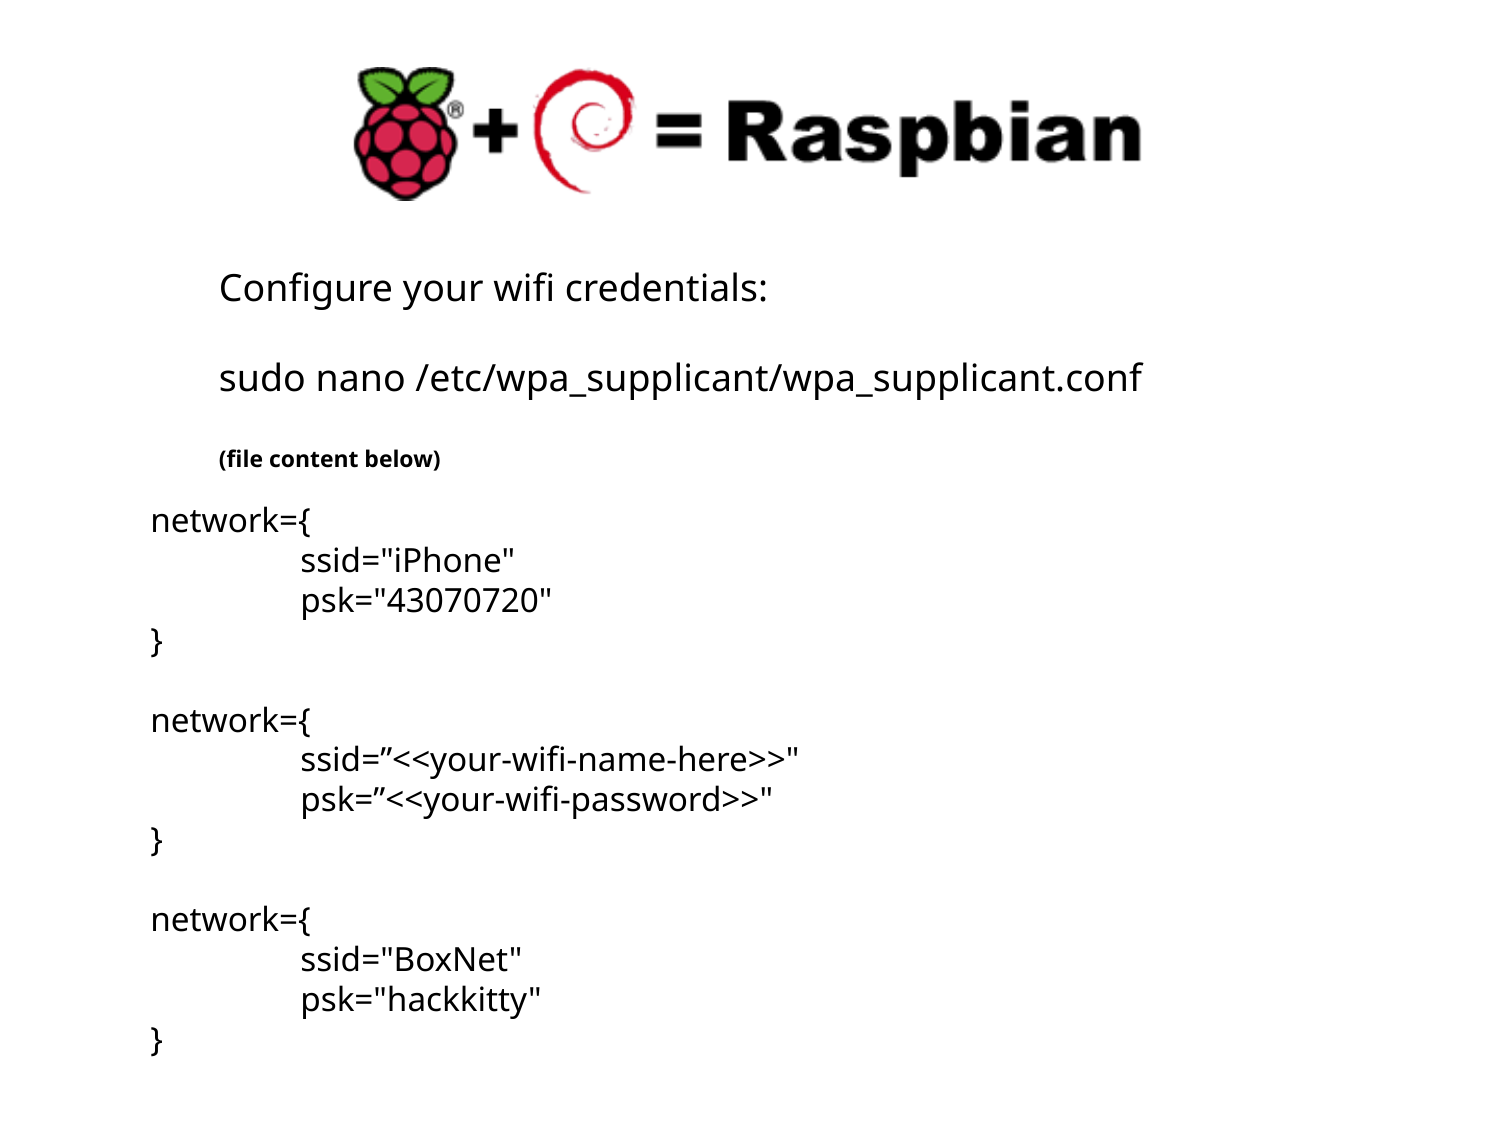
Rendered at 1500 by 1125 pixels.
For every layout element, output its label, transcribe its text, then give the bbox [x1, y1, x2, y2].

text_box Configure your wifi credentials: sudo nano /etc/wpa_supplicant/wpa_supplicant.conf (file content below) [204, 256, 1158, 480]
picture [349, 66, 1151, 201]
text_box network={ ssid="iPhone" psk="43070720" } network={ ssid=”<<your-wifi-name-here>>" psk=”<<your-wifi-password>>" } network={ ssid="BoxNet" psk="hackkitty" } [135, 491, 816, 1066]
